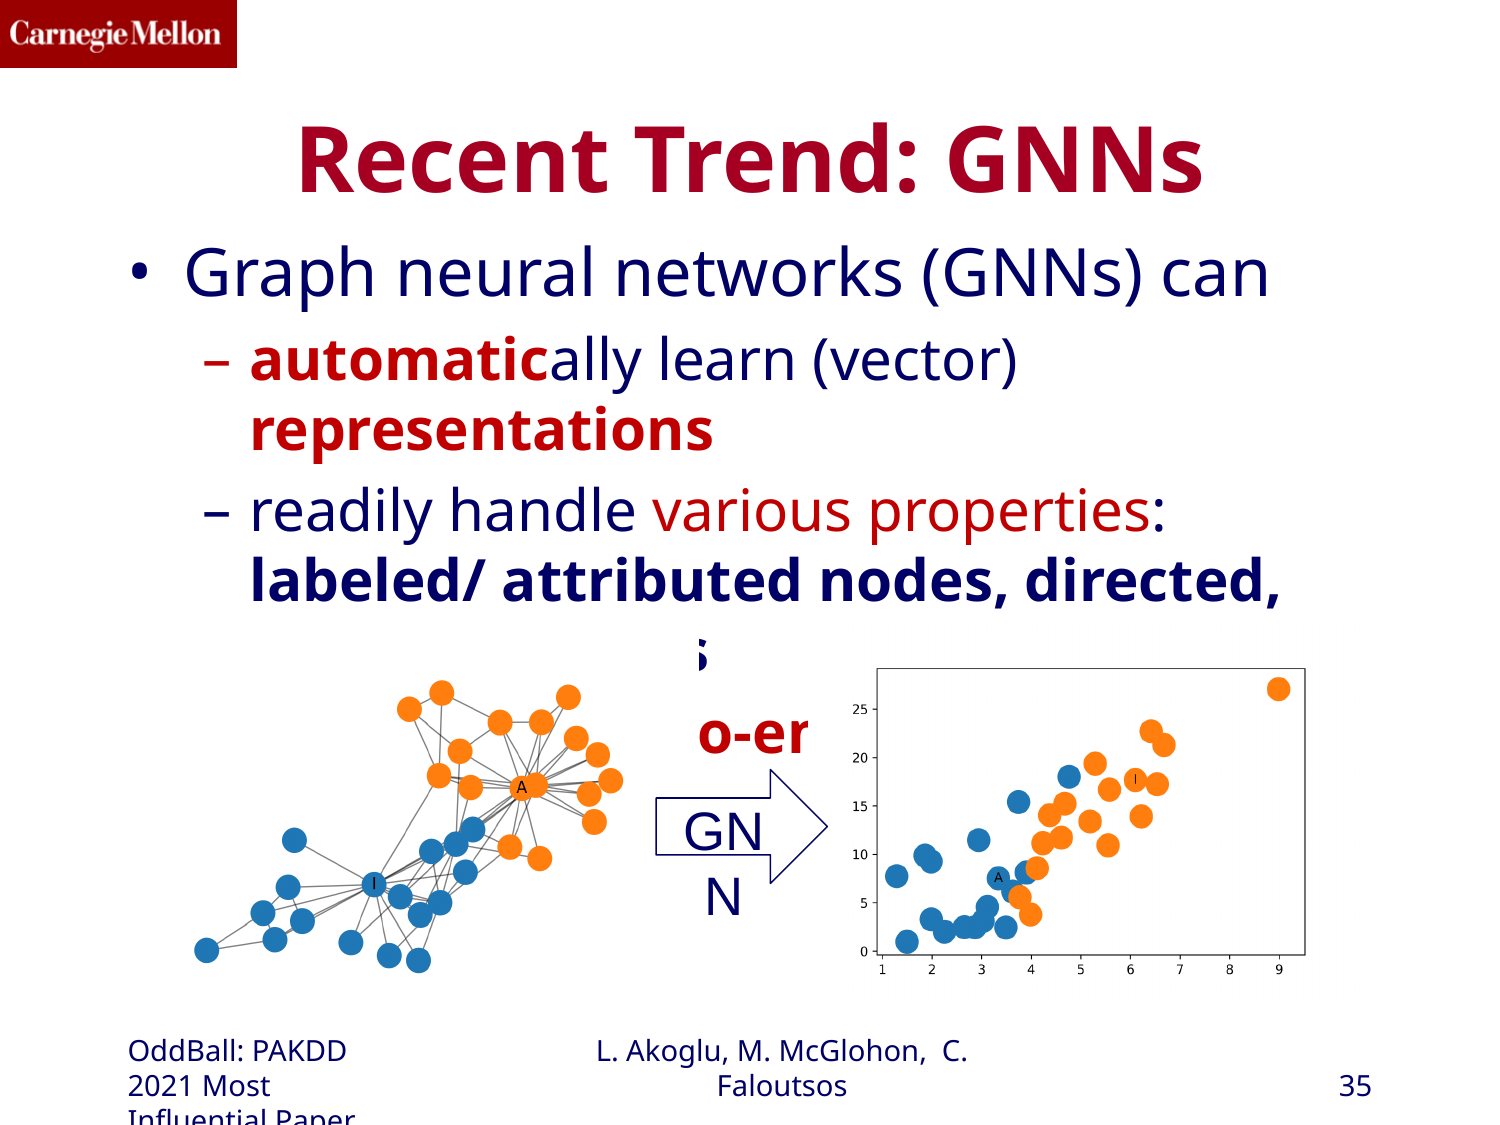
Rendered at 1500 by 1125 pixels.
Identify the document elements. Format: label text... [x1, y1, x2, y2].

list Graph neural networks (GNNs) can automatically learn (vector) representations readily handle various properties: labeled/ attributed nodes, directed, weighted edges be trained end-to-end [112, 222, 1388, 986]
footer L. Akoglu, M. McGlohon, C. Faloutsos [512, 1034, 1053, 1100]
title Recent Trend: GNNs [112, 99, 1388, 213]
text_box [112, 623, 1361, 1026]
slide_number OddBall: PAKDD 2021 Most Influential Paper [112, 1033, 425, 1100]
picture [0, 0, 237, 68]
slide_number ‹#› [1074, 1025, 1388, 1100]
